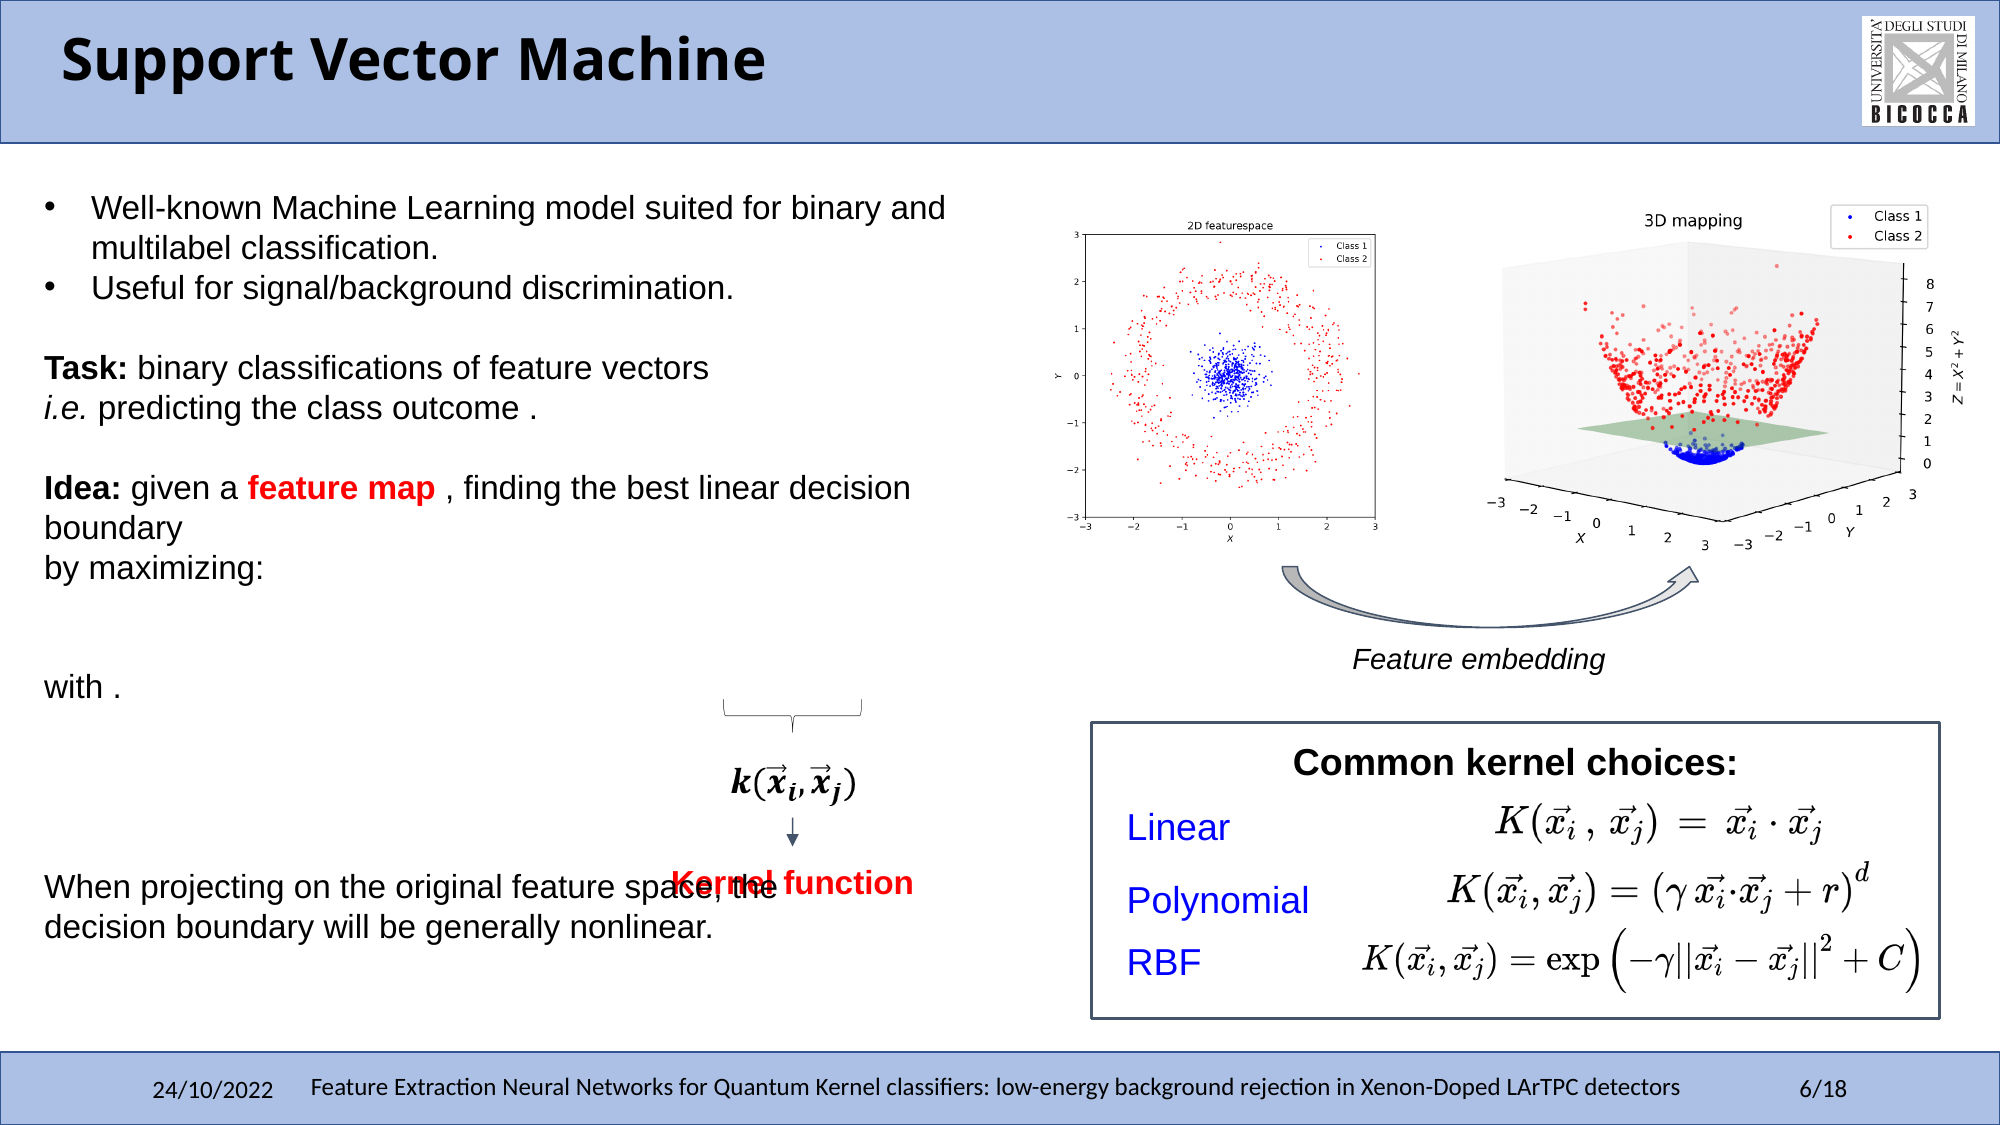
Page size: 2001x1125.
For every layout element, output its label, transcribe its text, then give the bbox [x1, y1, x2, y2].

text_box [0, 0, 2000, 144]
picture [1447, 861, 1869, 914]
picture [723, 699, 862, 735]
slide_number 6/18 [1412, 1057, 1863, 1118]
picture [1479, 192, 1972, 557]
picture [1041, 207, 1394, 549]
text_box [1091, 722, 1940, 1019]
text_box Linear [1106, 776, 1316, 849]
picture [1362, 928, 1919, 993]
picture [1862, 16, 1975, 127]
picture [710, 751, 875, 818]
text_box Kernel function [604, 846, 981, 917]
footer Feature Extraction Neural Networks for Quantum Kernel classifiers: low-energy background rejection in Xenon-Doped LArTPC detectors ​ [256, 1055, 1744, 1115]
picture [1495, 803, 1821, 845]
text_box RBF [1106, 911, 1369, 1004]
title Support Vector Machine [46, 14, 1726, 109]
text_box Polynomial [1106, 849, 1394, 928]
text_box [0, 1051, 2000, 1125]
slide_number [137, 1058, 588, 1119]
text_box Common kernel choices: [1269, 718, 1762, 804]
text_box [1282, 566, 1699, 628]
text_box Feature embedding [1337, 632, 1621, 683]
